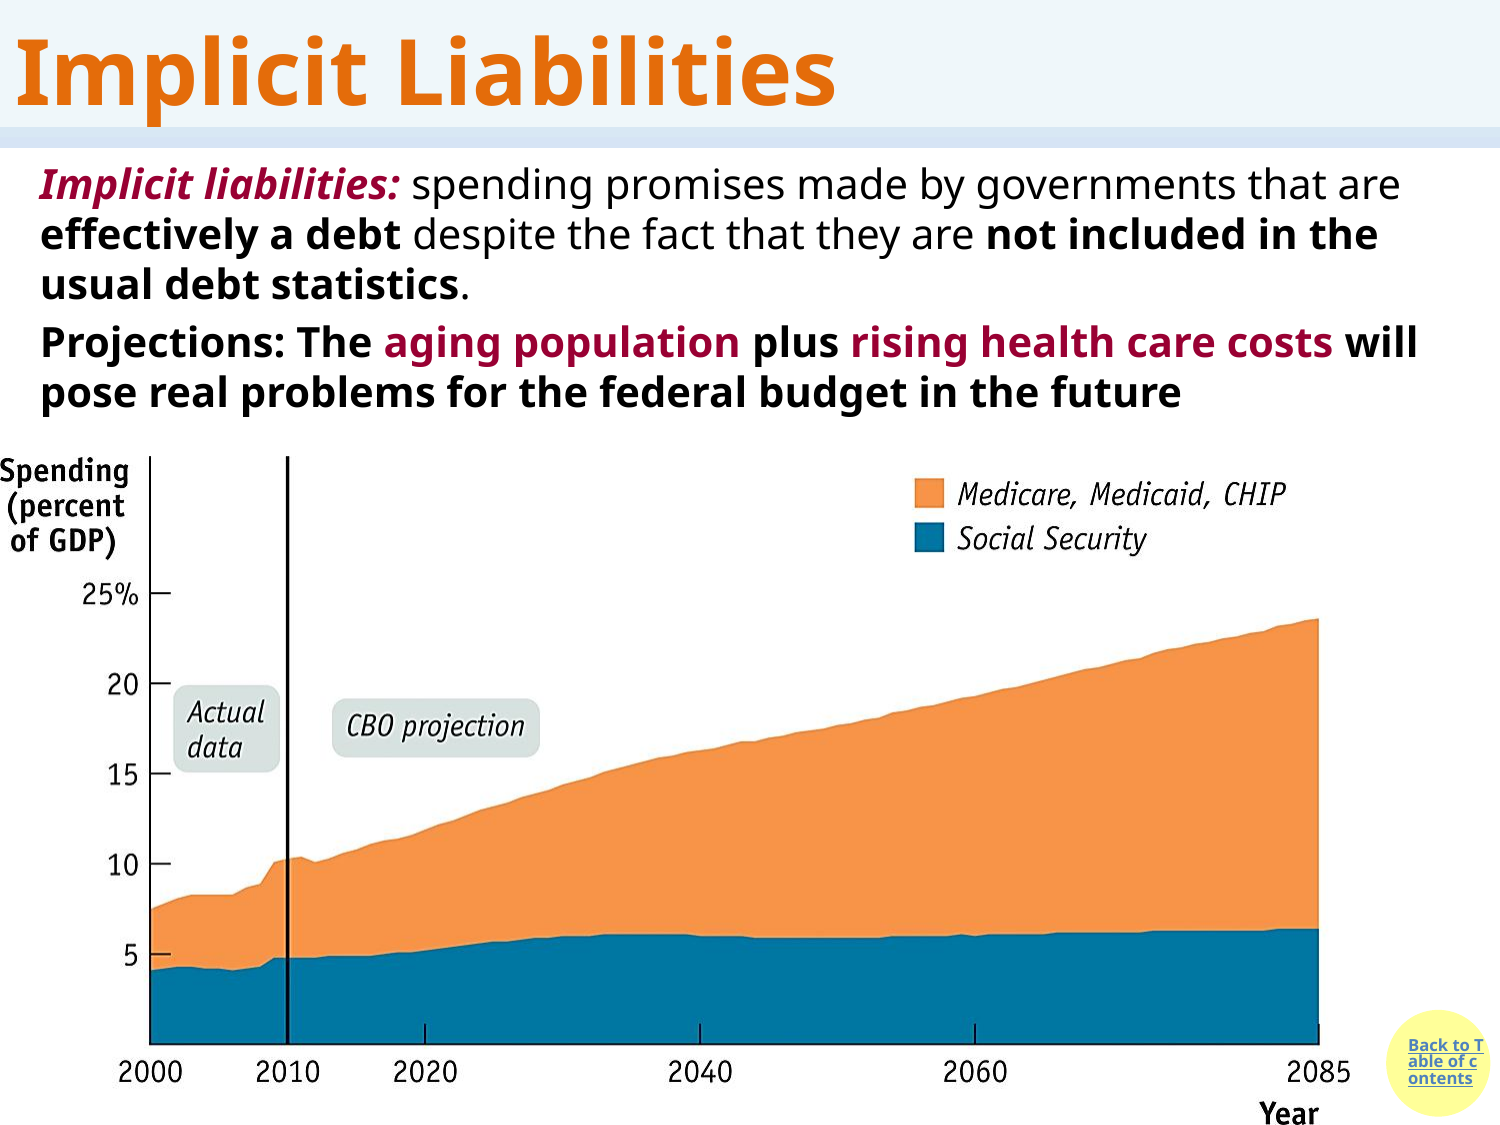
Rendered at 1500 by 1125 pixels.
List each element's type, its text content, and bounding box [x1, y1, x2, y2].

title Implicit Liabilities [0, 0, 1500, 138]
list Implicit liabilities: spending promises made by governments that are effectively a debt despite the fact that they are not included in the usual debt statistics. Projections: The aging population plus rising health care costs will pose real problems for the federal budget in the future [24, 149, 1475, 913]
picture [0, 456, 1351, 1125]
